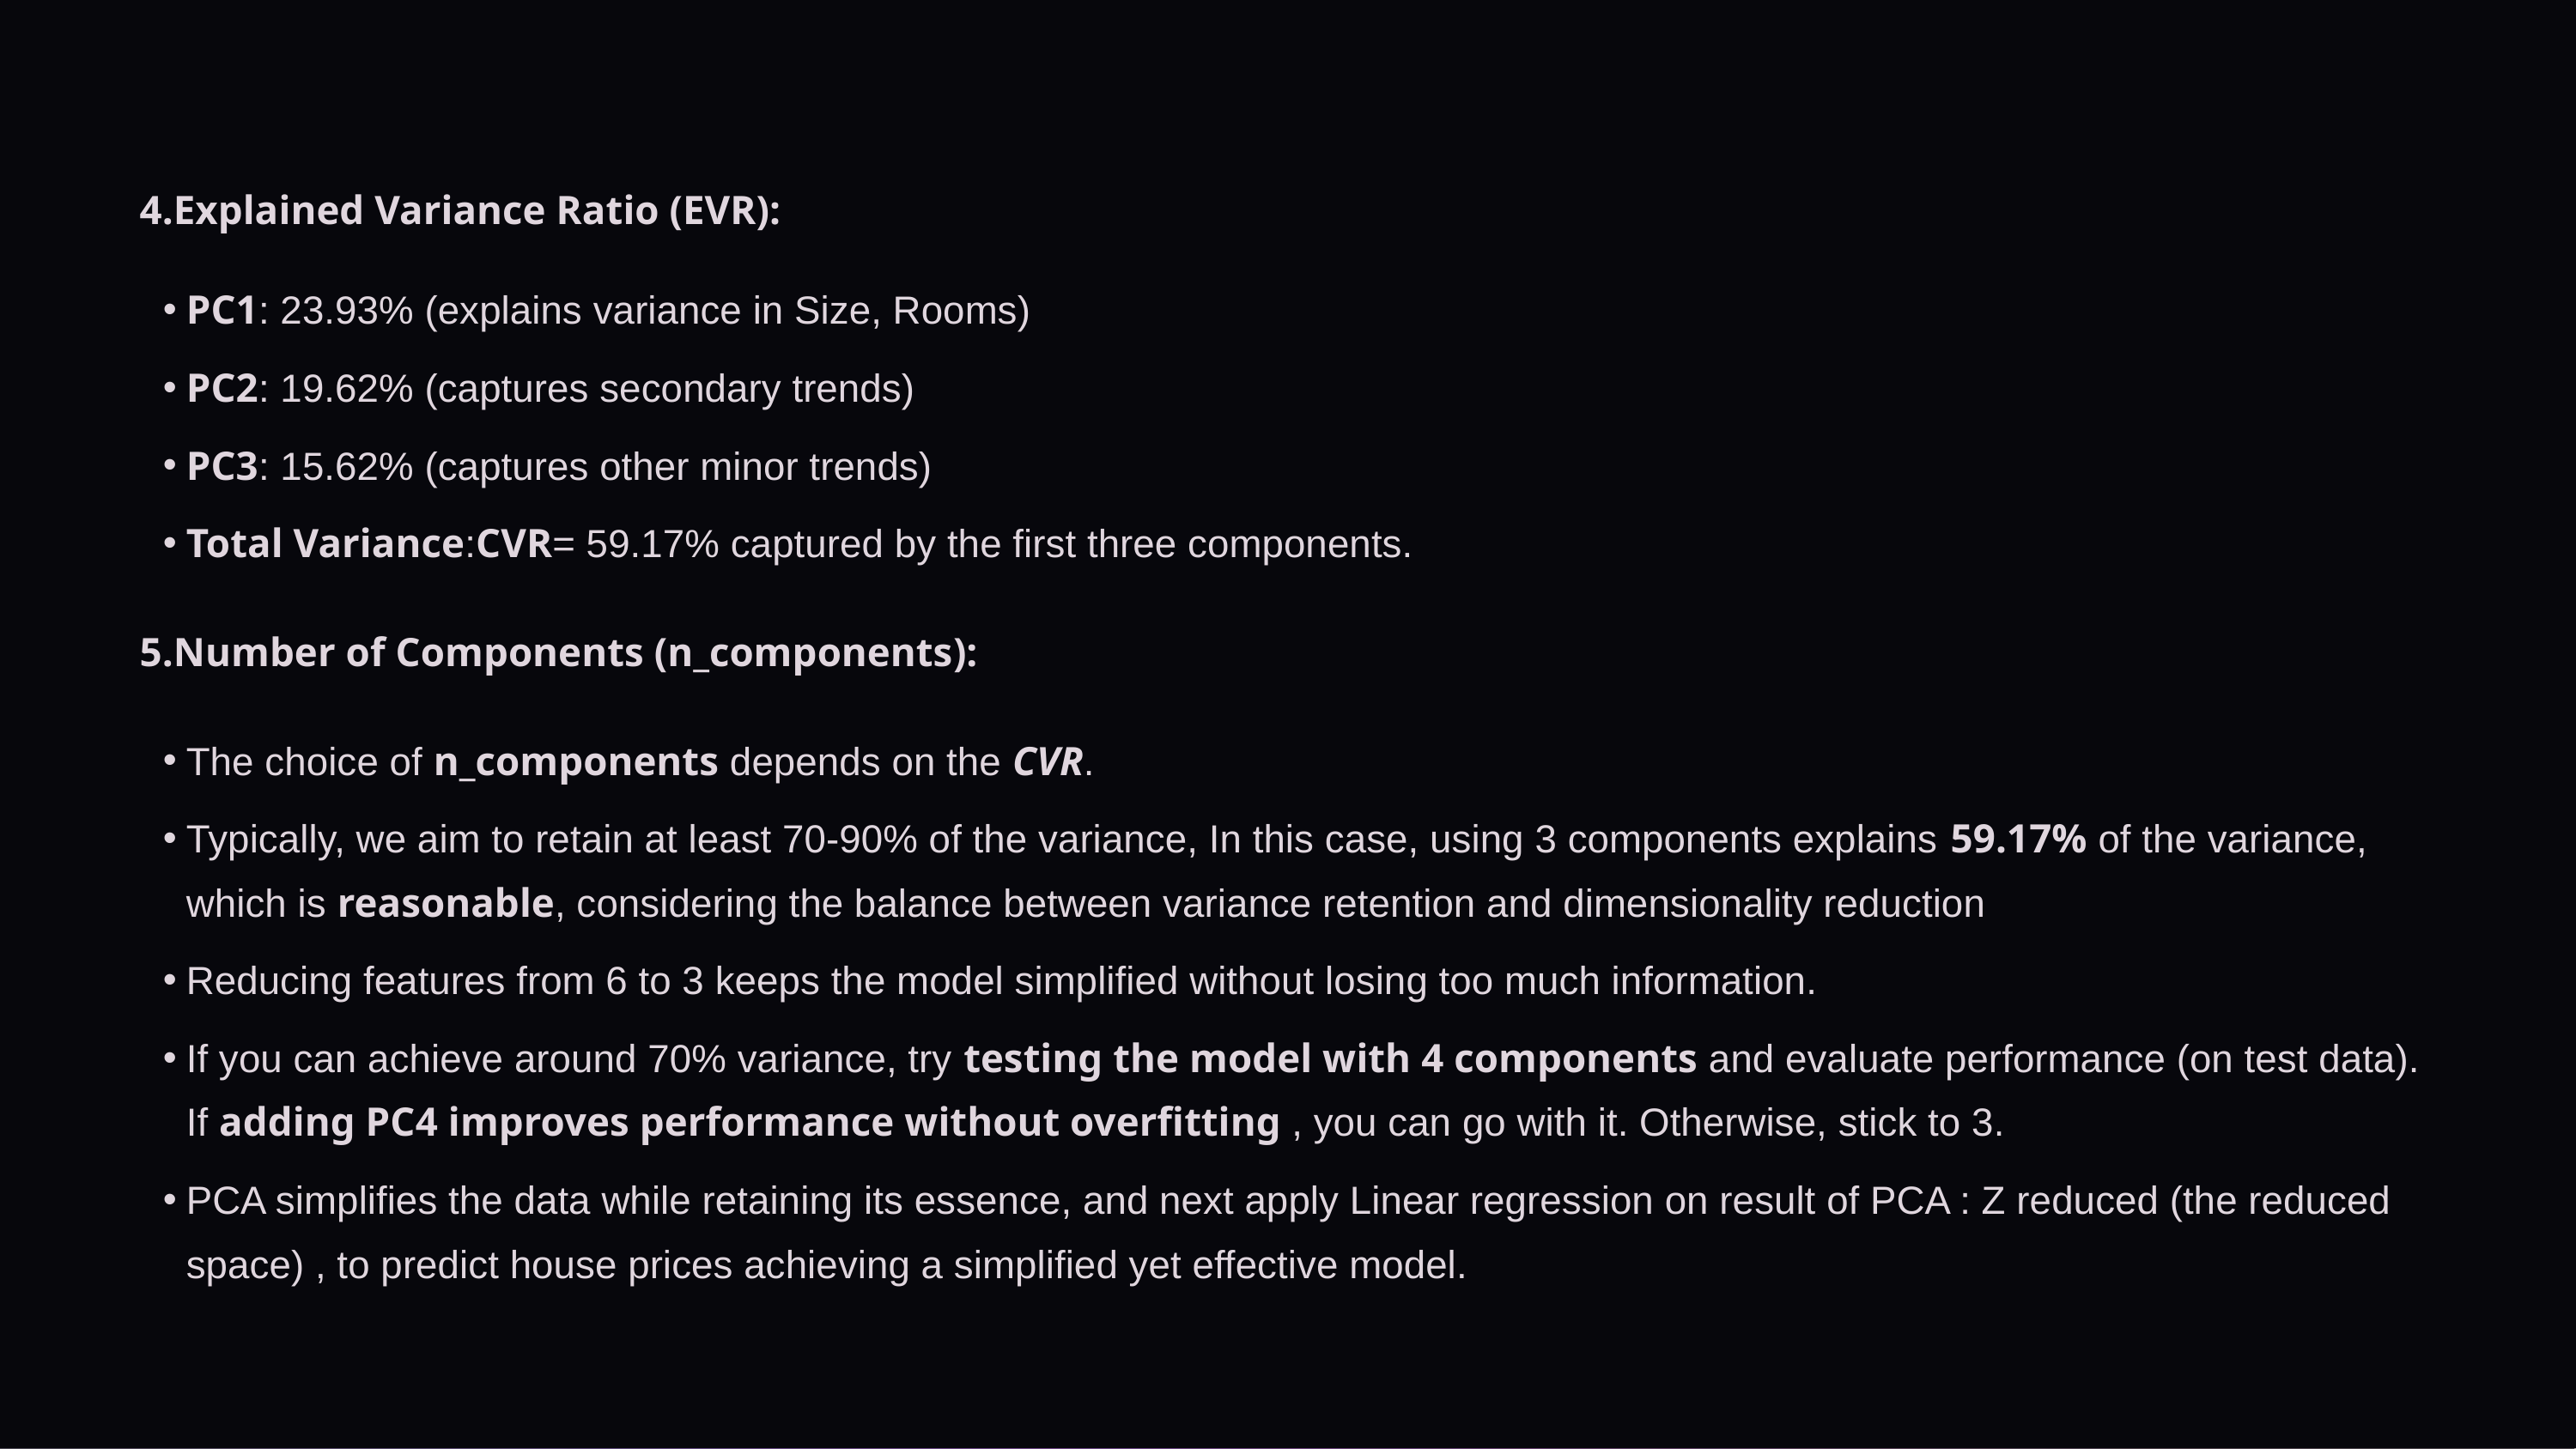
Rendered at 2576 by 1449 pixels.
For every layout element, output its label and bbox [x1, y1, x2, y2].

text_box [0, 0, 2576, 1449]
